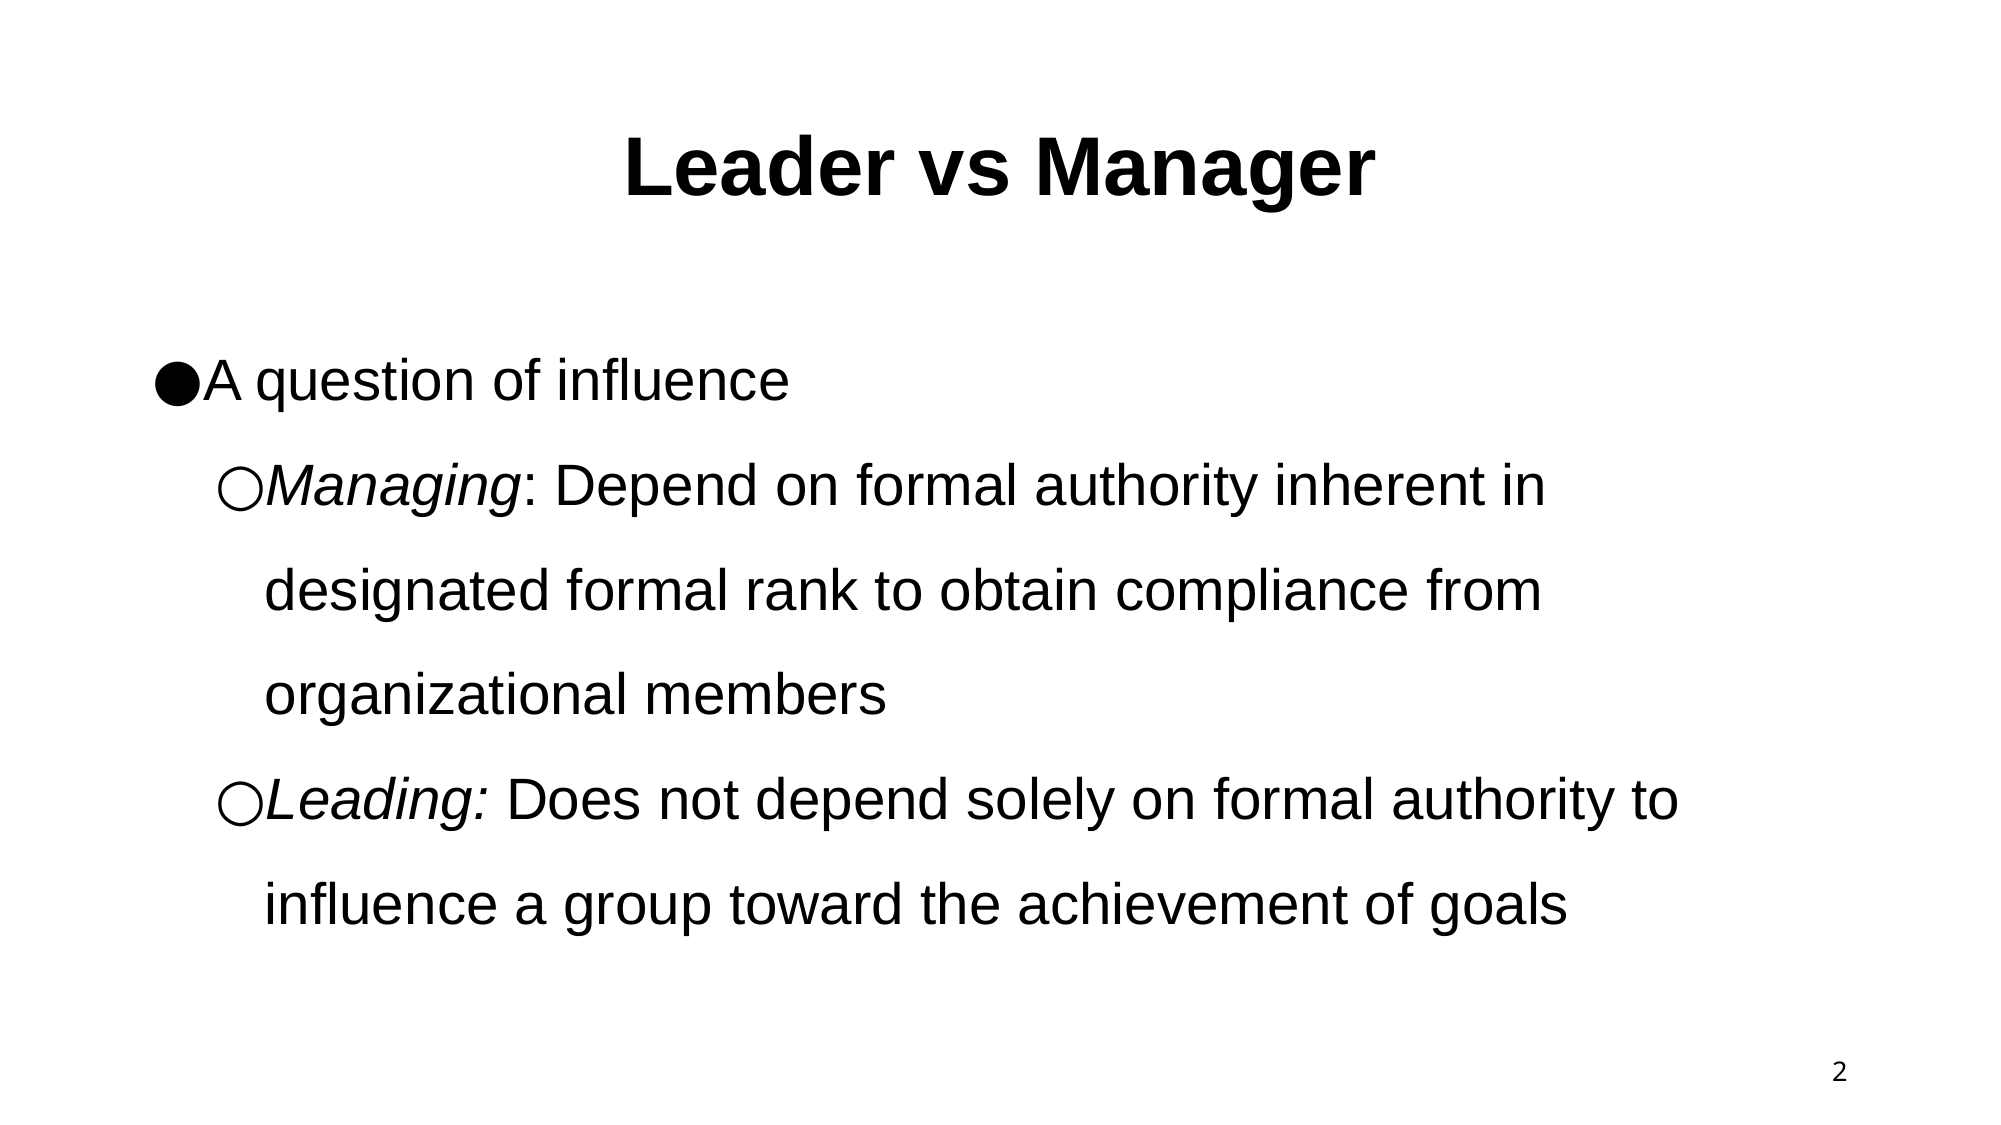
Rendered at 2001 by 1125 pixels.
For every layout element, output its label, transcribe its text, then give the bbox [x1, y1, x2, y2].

list A question of influence Managing: Depend on formal authority inherent in designated formal rank to obtain compliance from organizational members Leading: Does not depend solely on formal authority to influence a group toward the achievement of goals [137, 299, 1863, 1014]
slide_number 2 [1412, 1042, 1863, 1103]
title Leader vs Manager [137, 59, 1863, 278]
